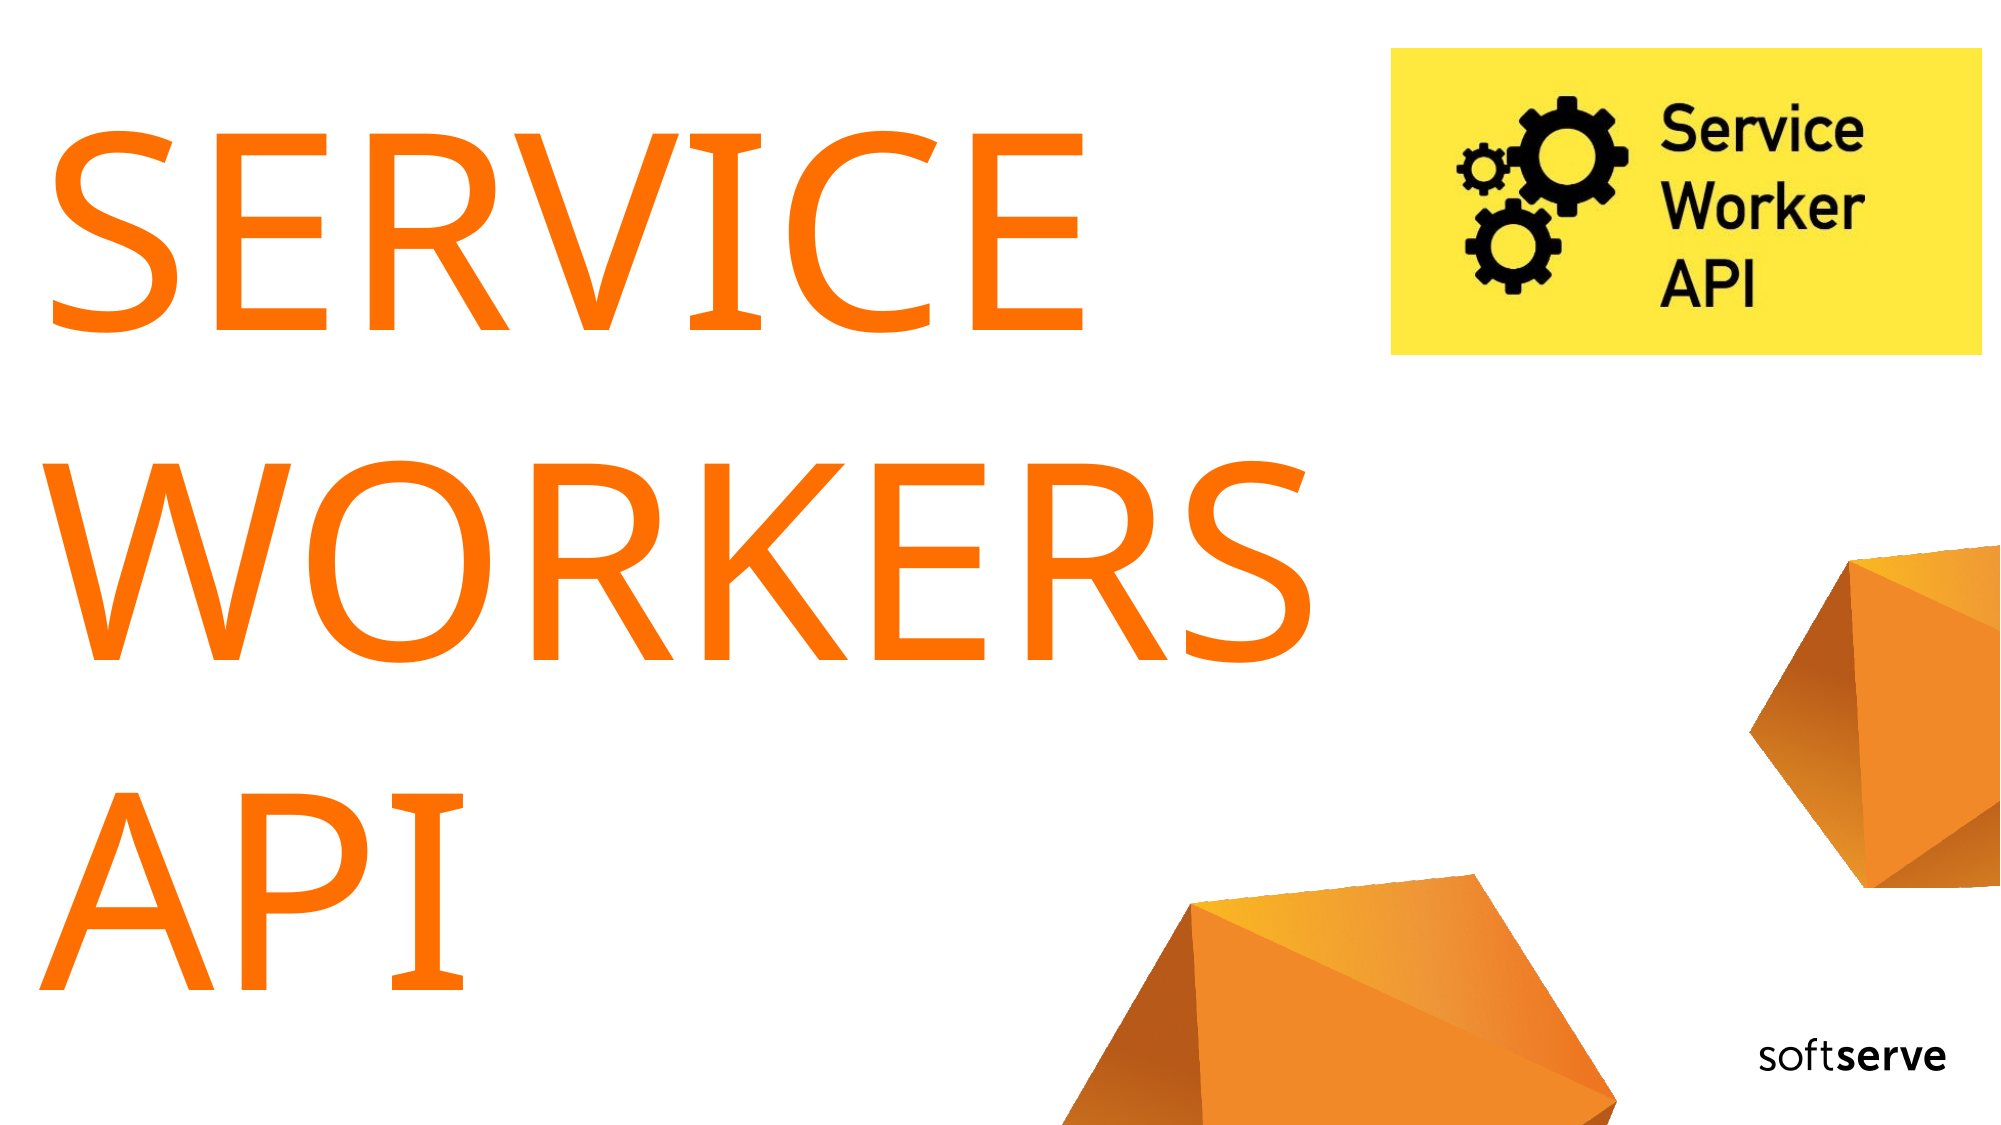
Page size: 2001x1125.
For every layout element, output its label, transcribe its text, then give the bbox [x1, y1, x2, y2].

title Service workers api [39, 48, 1782, 636]
picture [1759, 1038, 1946, 1071]
picture [1390, 48, 1983, 355]
picture [1749, 540, 2000, 888]
picture [1056, 874, 1617, 1125]
